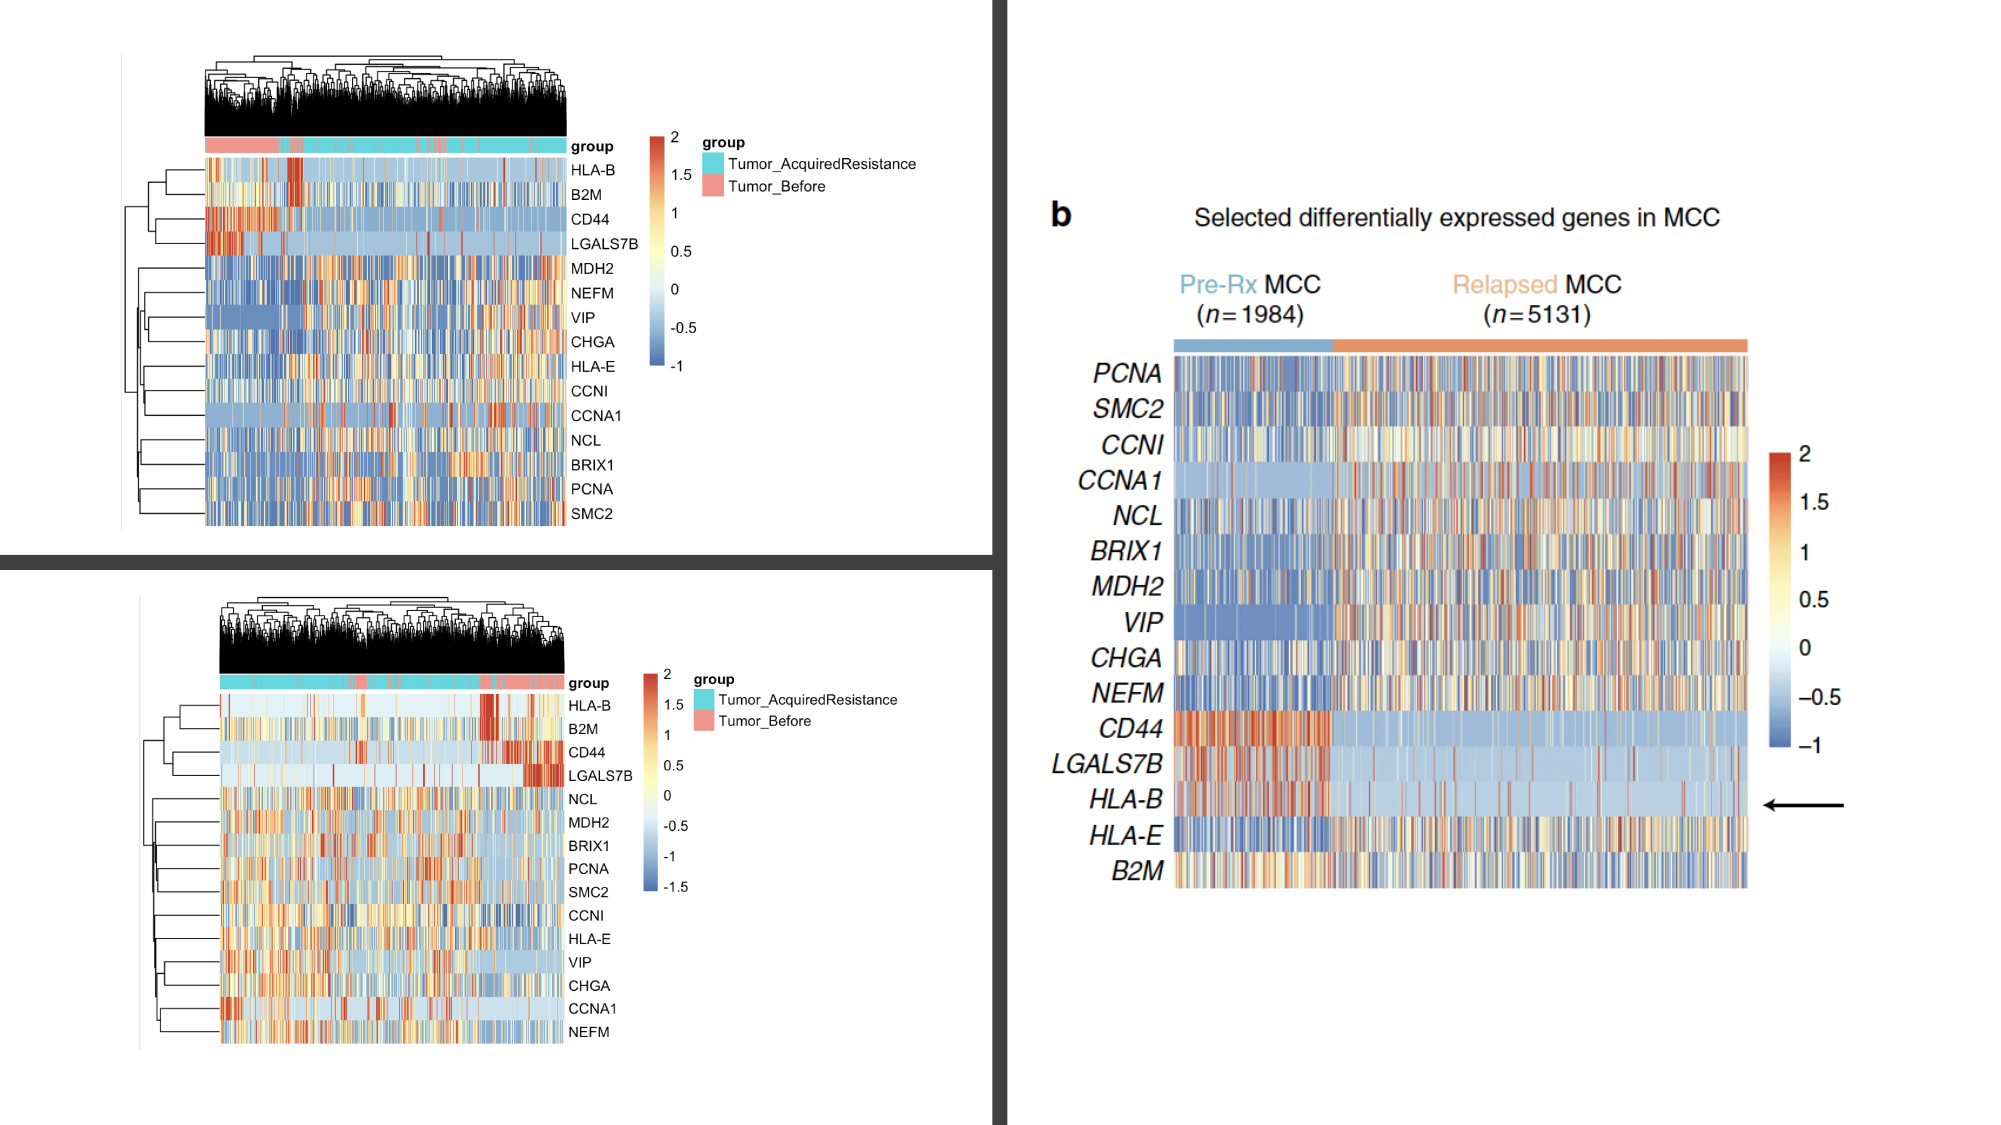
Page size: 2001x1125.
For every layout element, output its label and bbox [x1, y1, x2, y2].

text_box [0, 554, 1006, 571]
text_box [991, 0, 1008, 1125]
picture [139, 595, 901, 1049]
picture [121, 52, 919, 530]
picture [1034, 190, 1925, 912]
